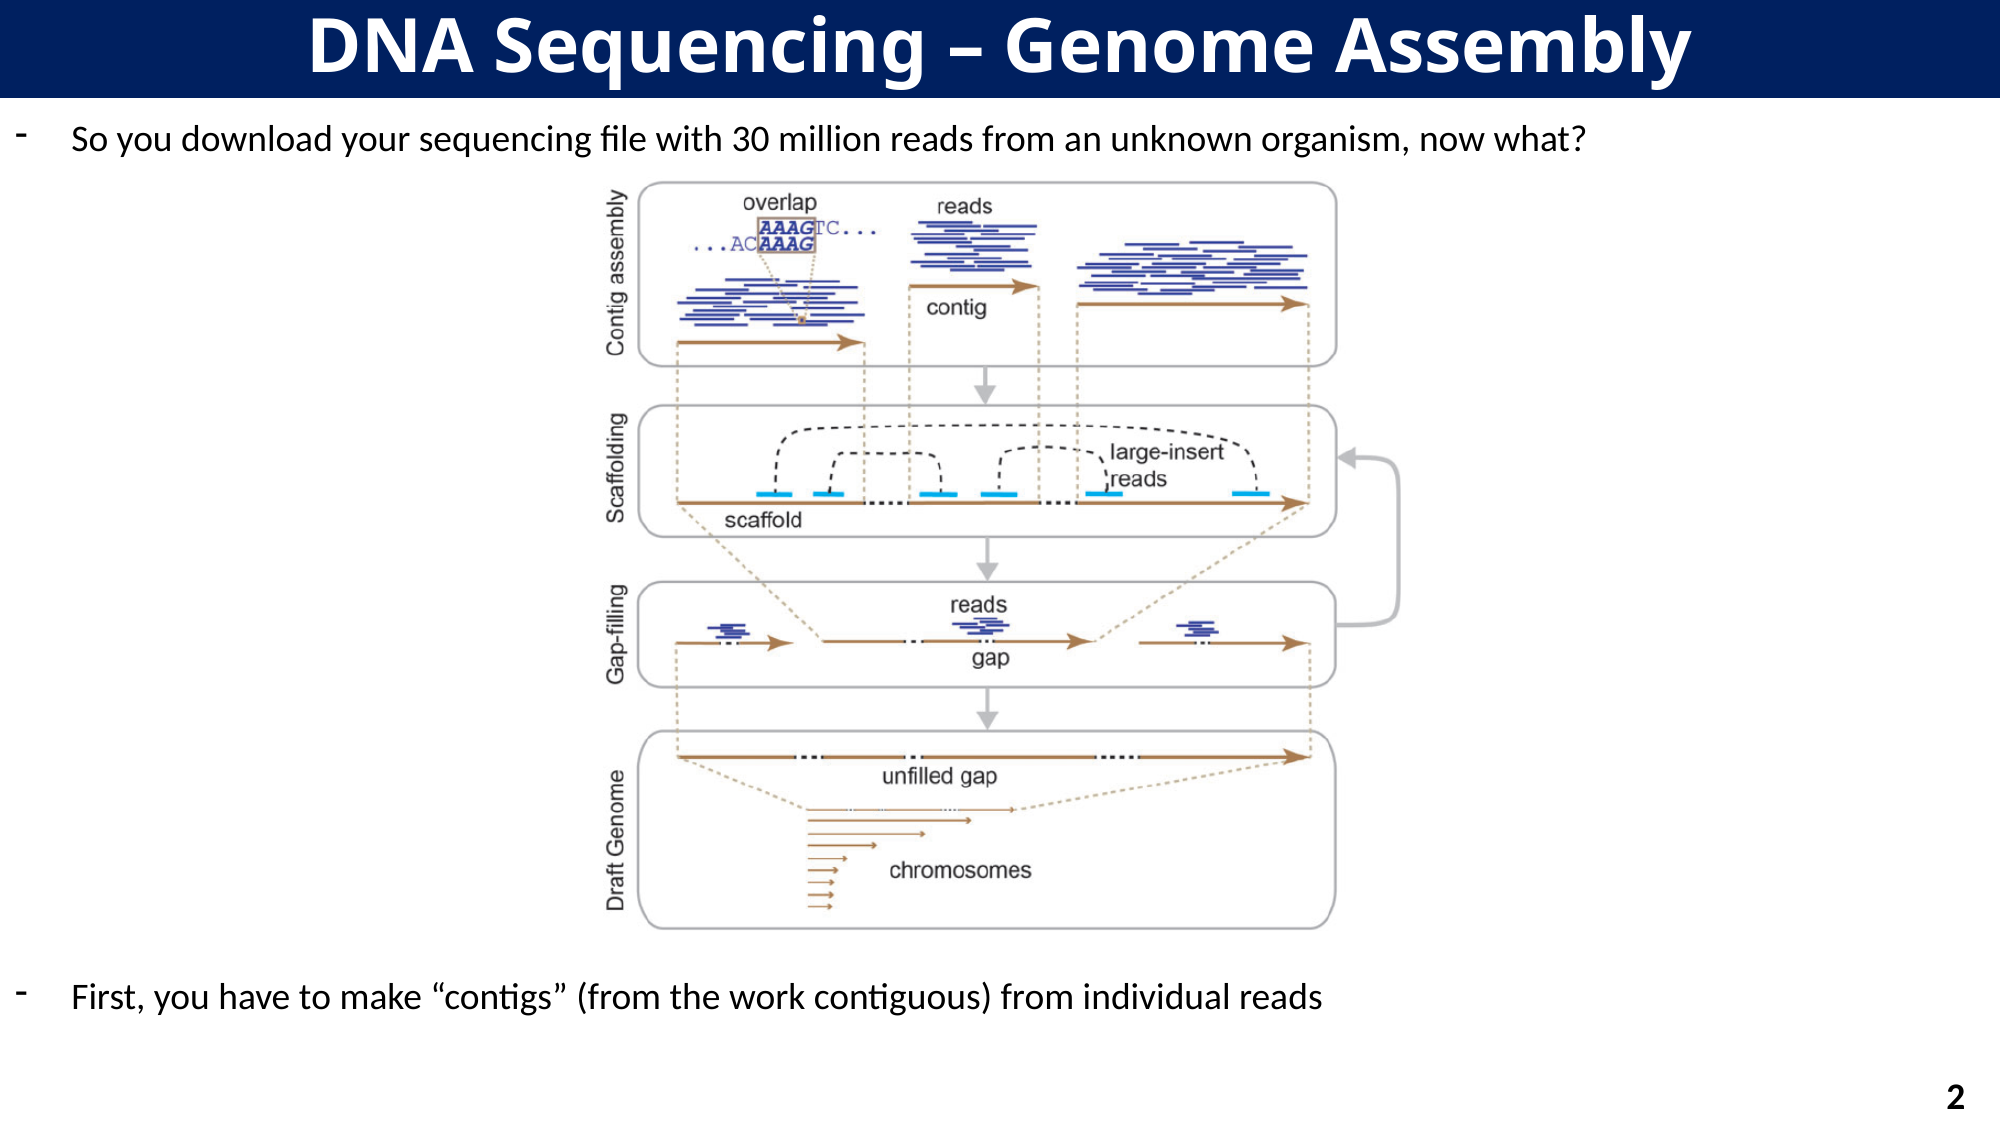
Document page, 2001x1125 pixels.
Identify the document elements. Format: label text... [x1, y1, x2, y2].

text_box So you download your sequencing file with 30 million reads from an unknown organism, now what? First, you have to make “contigs” (from the work contiguous) from individual reads [0, 111, 2000, 1107]
title DNA Sequencing – Genome Assembly [0, 0, 2000, 96]
text_box 2 [1931, 1064, 1981, 1125]
picture [599, 163, 1401, 931]
